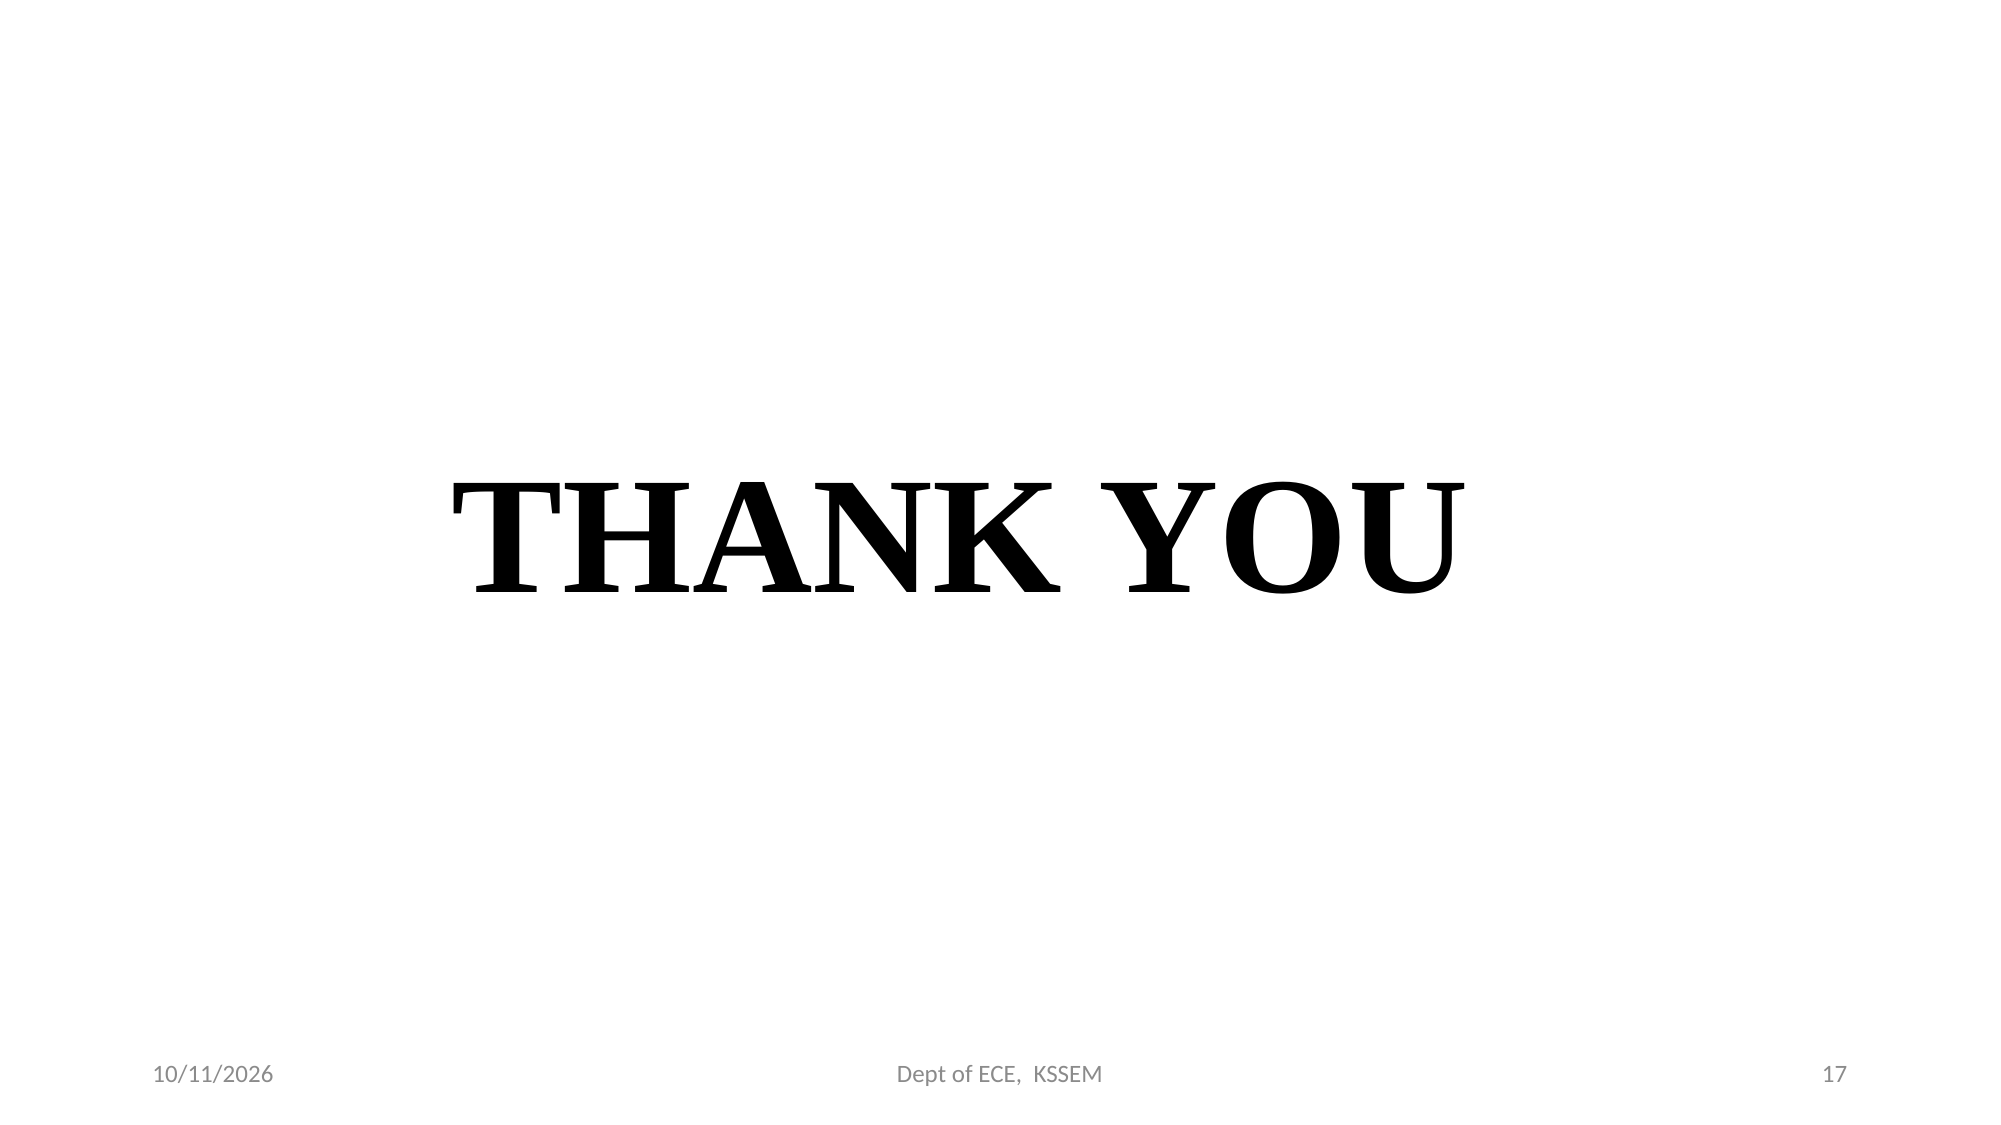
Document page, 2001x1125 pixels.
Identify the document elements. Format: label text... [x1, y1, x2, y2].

footer Dept of ECE, KSSEM [662, 1042, 1338, 1103]
slide_number 17 [1412, 1042, 1863, 1103]
list THANK YOU [137, 22, 1863, 919]
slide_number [137, 1042, 588, 1103]
